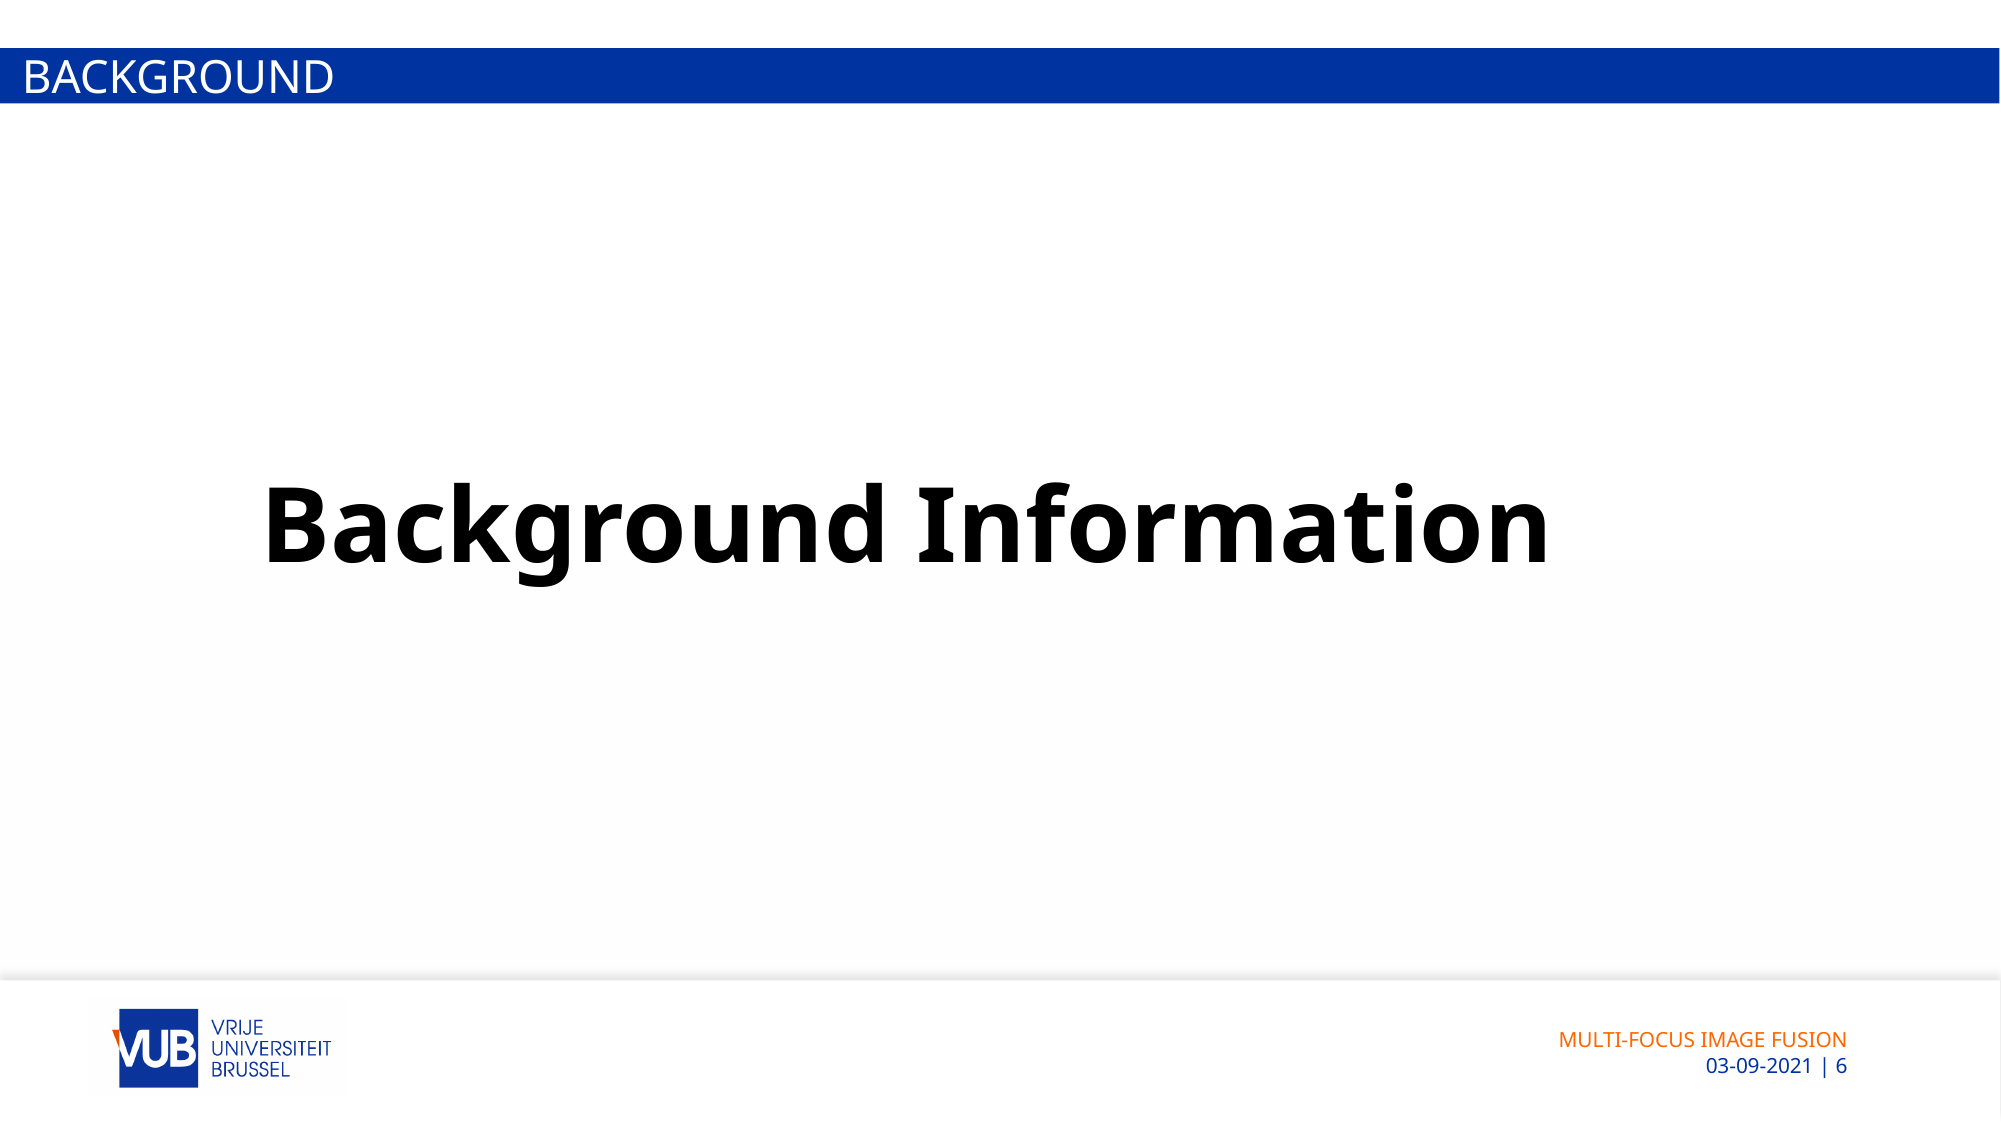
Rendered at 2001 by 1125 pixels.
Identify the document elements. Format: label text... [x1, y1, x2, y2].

text_box Background Information [245, 459, 1879, 666]
text_box Background [0, 48, 2000, 104]
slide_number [1412, 1052, 1863, 1082]
picture [84, 996, 349, 1097]
footer MULTI-FOCUS IMAGE FUSION [1412, 1027, 1863, 1052]
